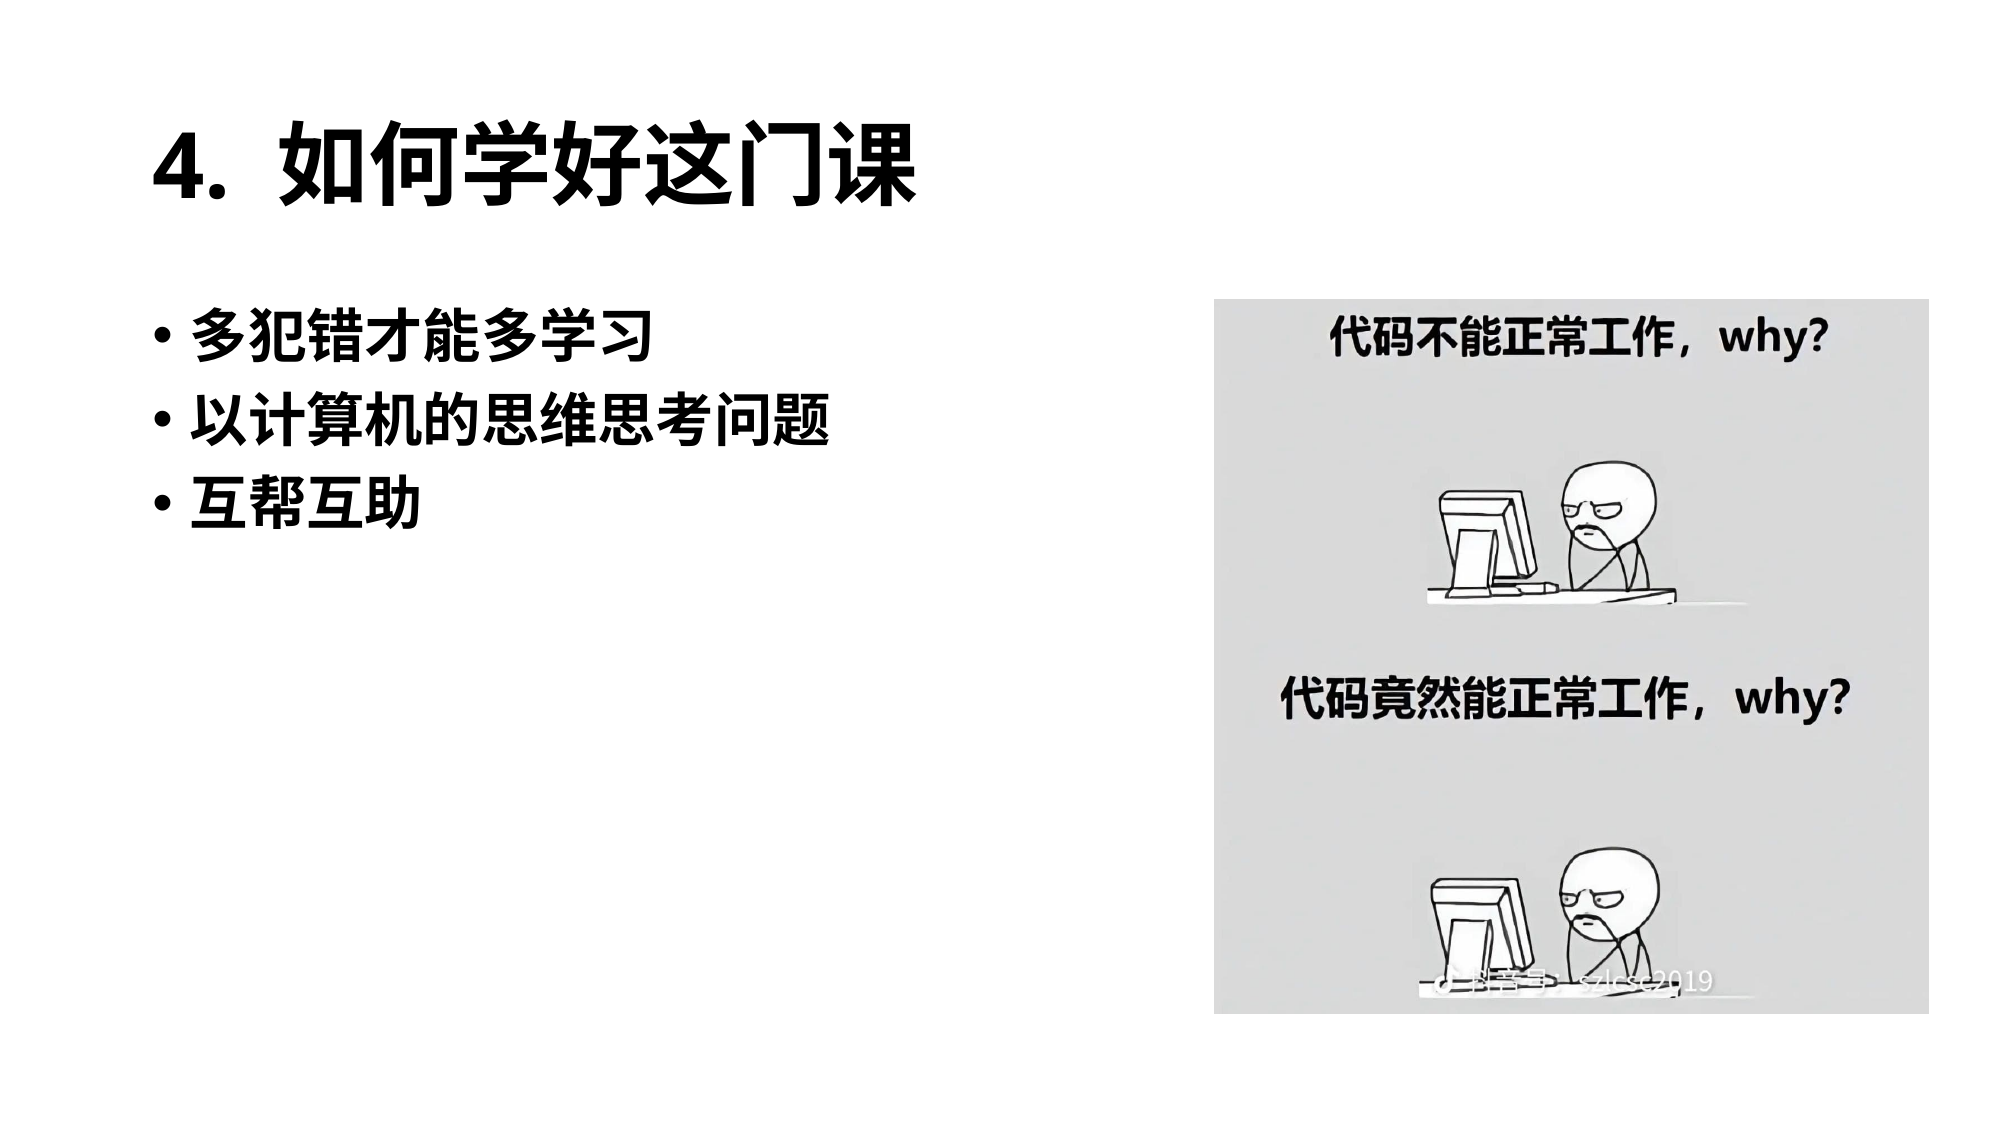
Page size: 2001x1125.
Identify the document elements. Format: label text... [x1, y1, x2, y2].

title 4. 如何学好这门课 [137, 59, 1863, 278]
list 多犯错才能多学习 以计算机的思维思考问题 互帮互助 [137, 299, 1214, 1014]
picture [1214, 299, 1930, 1014]
